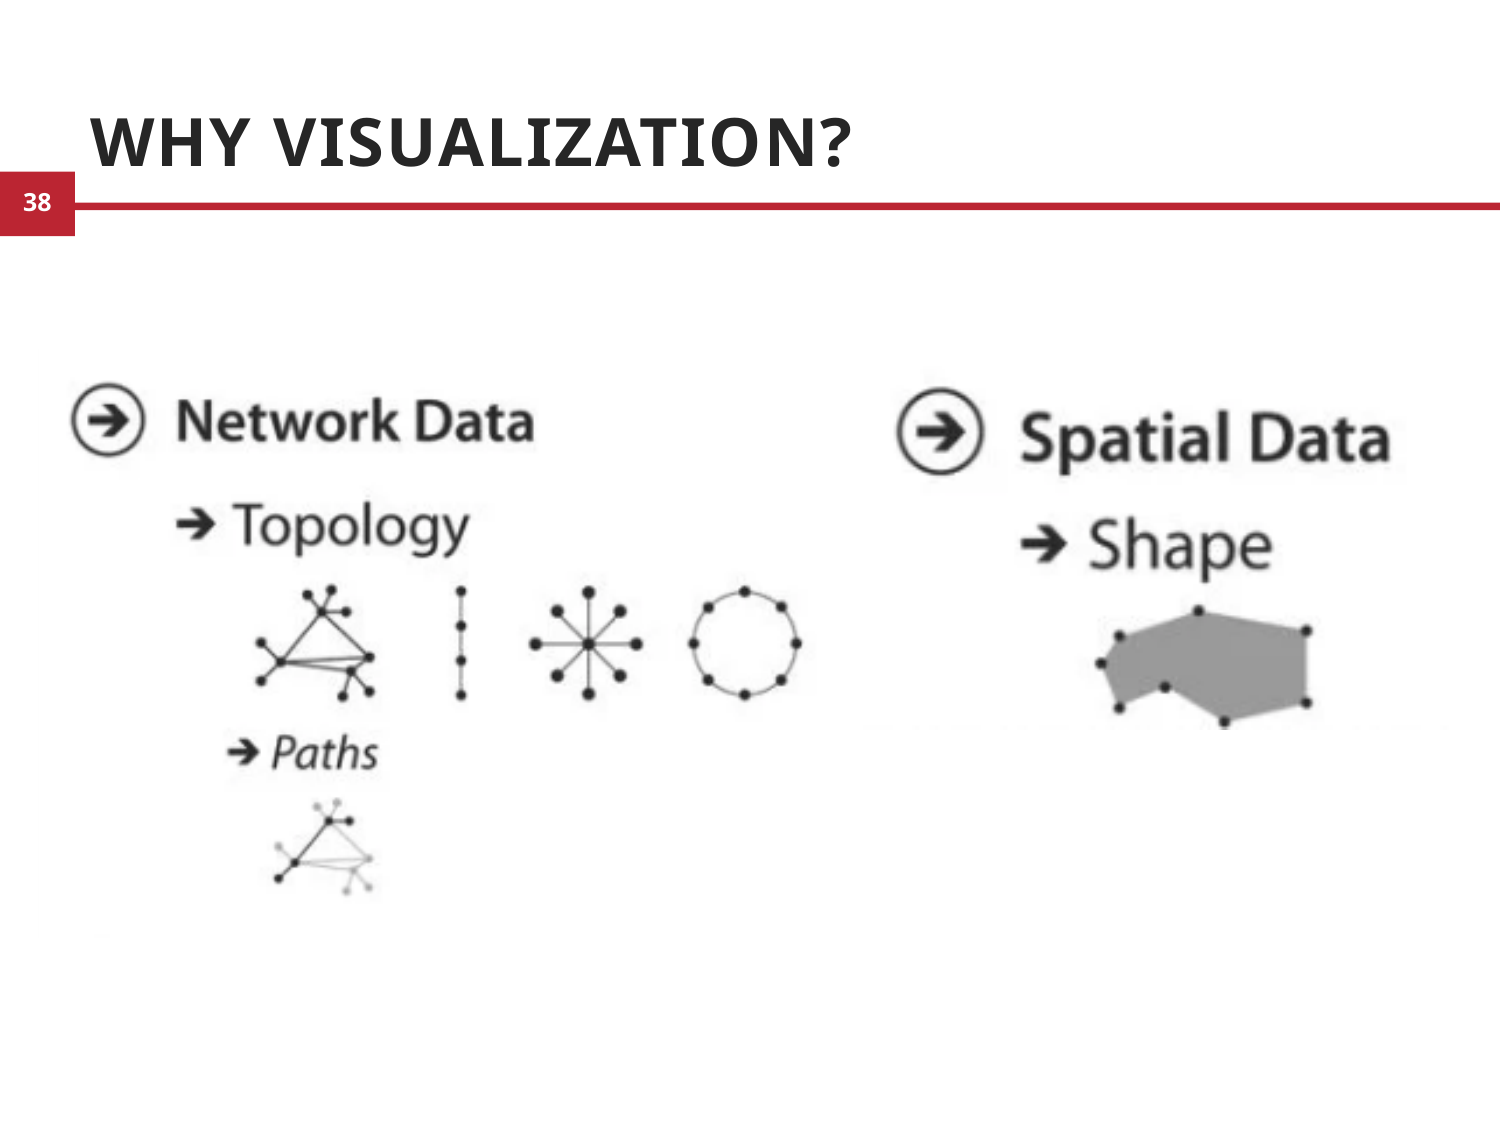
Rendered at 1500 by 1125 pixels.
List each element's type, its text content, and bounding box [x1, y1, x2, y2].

title Why Visualization? [75, 56, 1425, 188]
picture [36, 349, 1452, 939]
